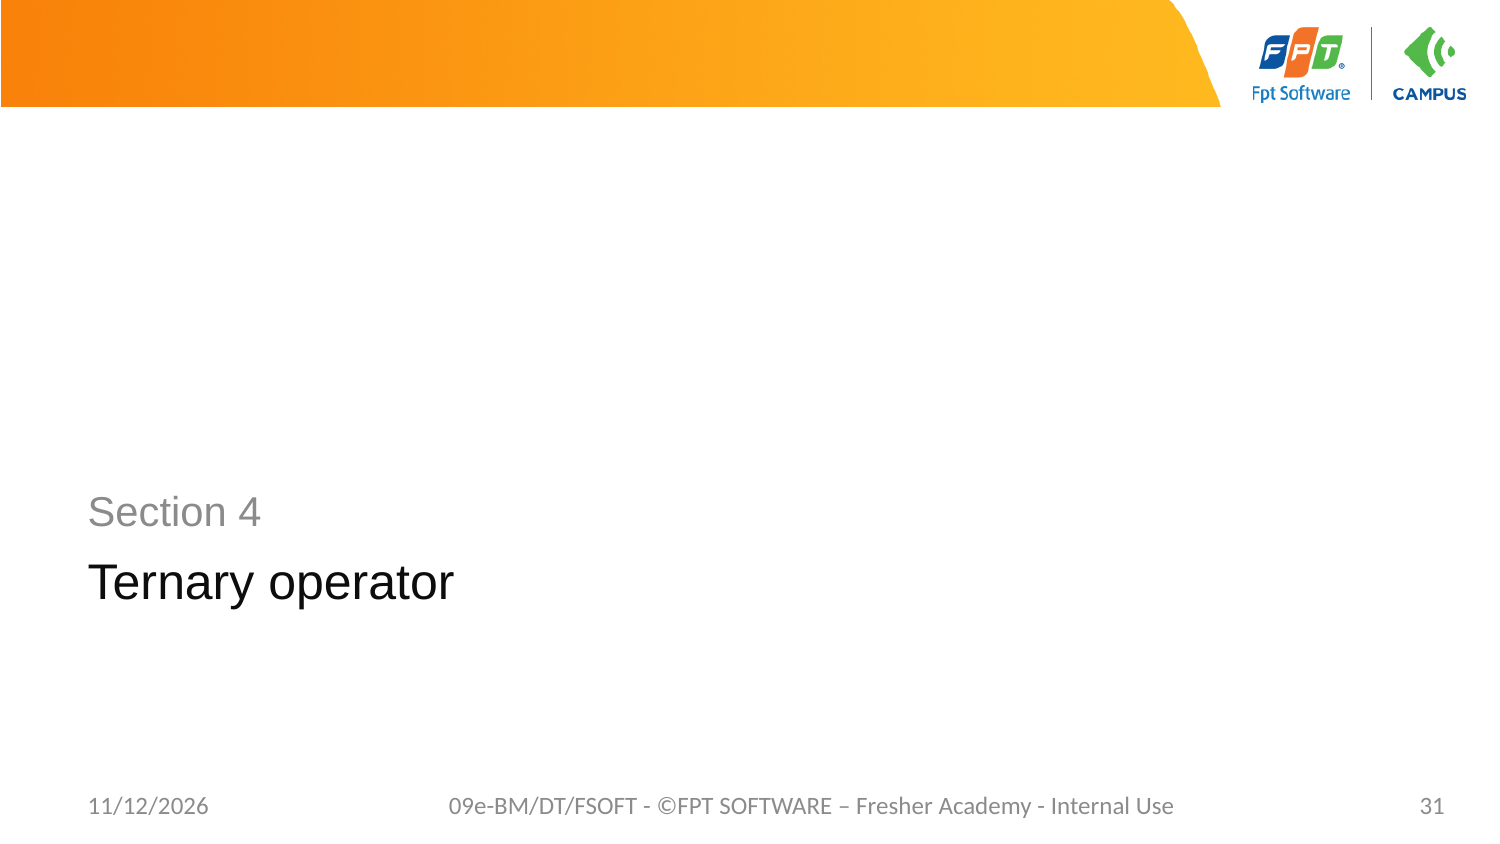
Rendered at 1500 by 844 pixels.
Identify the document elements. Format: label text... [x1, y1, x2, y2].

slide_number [72, 782, 270, 827]
title Ternary operator [72, 543, 1461, 710]
footer 09e-BM/DT/FSOFT - ©FPT SOFTWARE – Fresher Academy - Internal Use [289, 782, 1335, 827]
picture [1, 0, 1499, 844]
slide_number 31 [1350, 782, 1461, 827]
list Section 4 [72, 357, 1461, 543]
